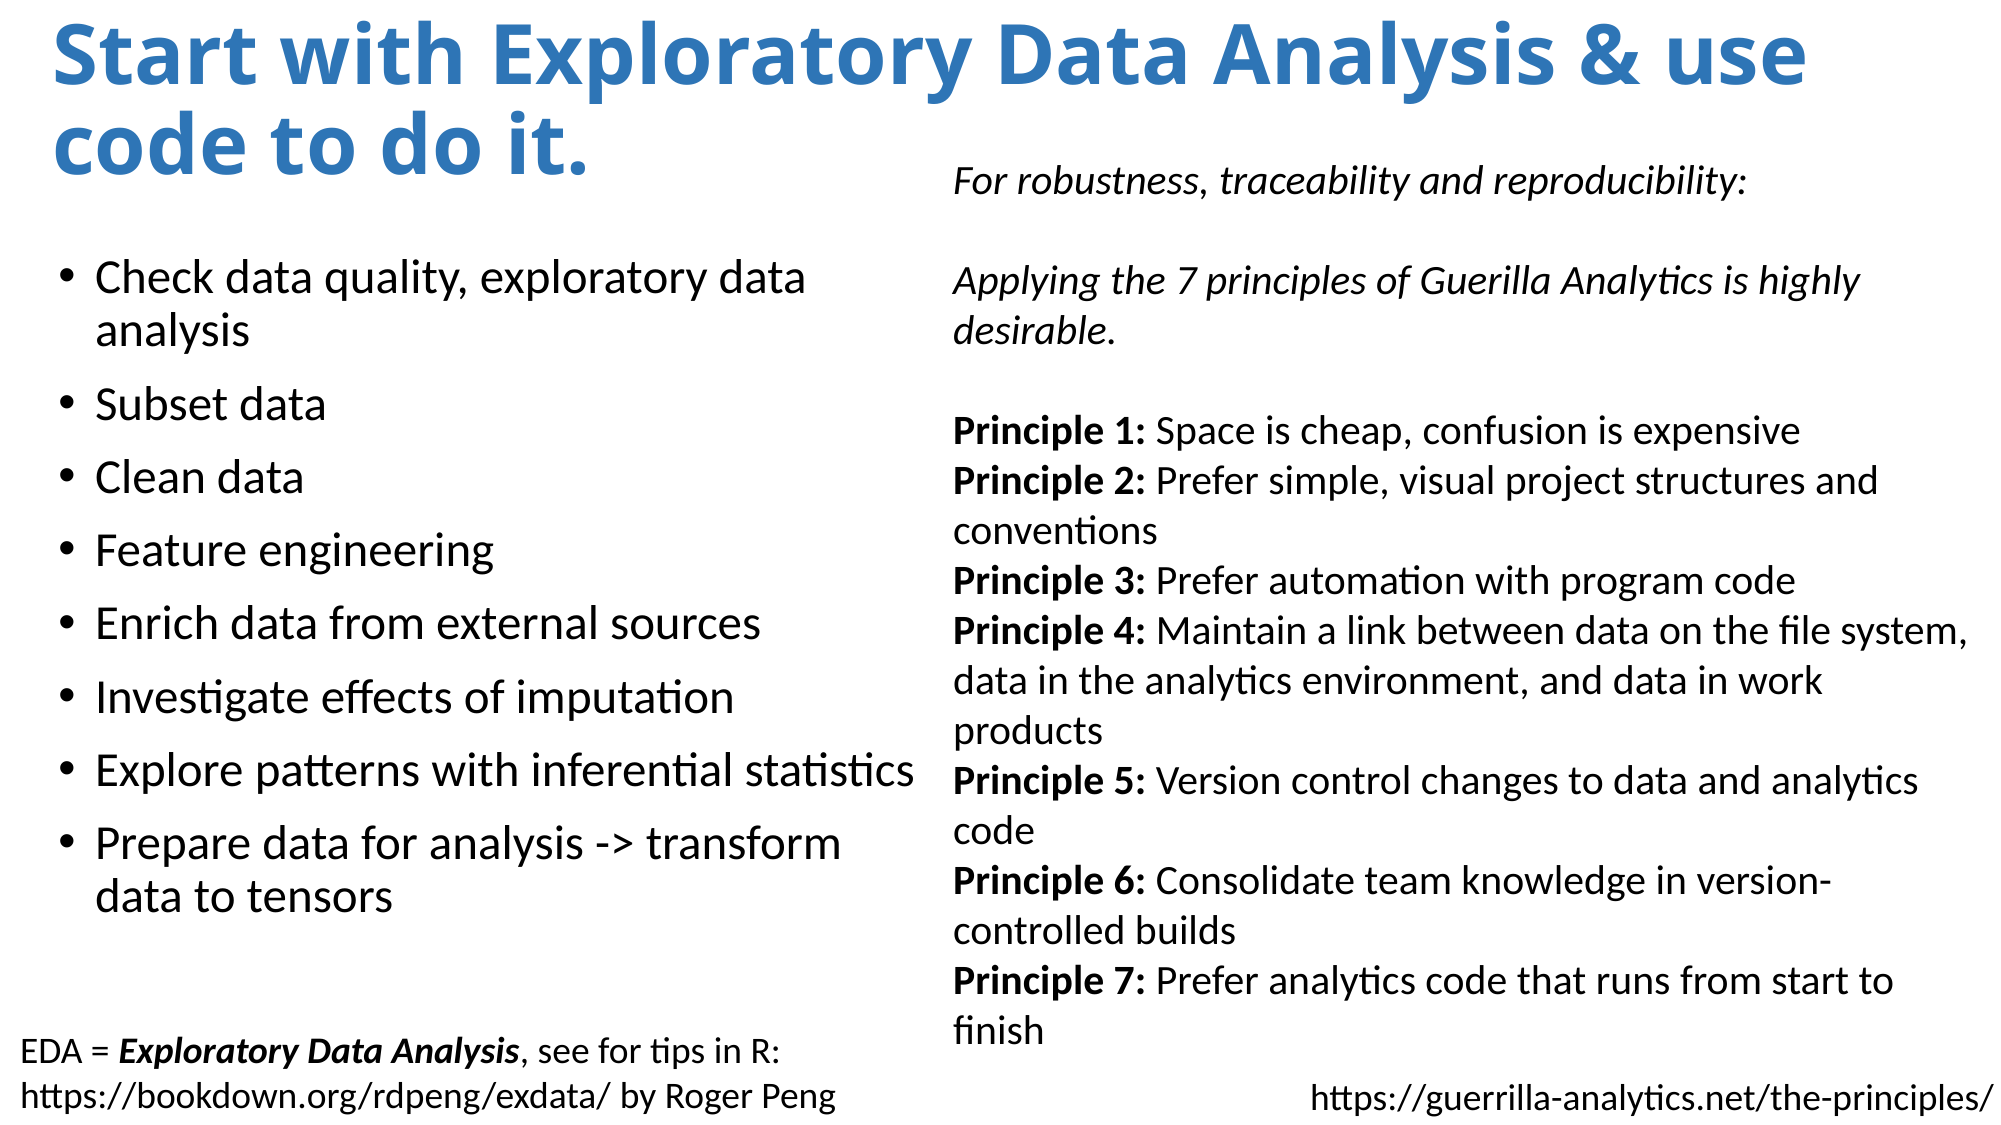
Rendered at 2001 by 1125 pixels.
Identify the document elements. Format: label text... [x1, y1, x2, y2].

title Start with Exploratory Data Analysis & use code to do it. [37, 19, 1985, 188]
list Check data quality, exploratory data analysis Subset data Clean data Feature engineering Enrich data from external sources Investigate effects of imputation Explore patterns with inferential statistics Prepare data for analysis -> transform data to tensors [43, 244, 938, 958]
text_box https://guerrilla-analytics.net/the-principles/ [1295, 1065, 2000, 1125]
text_box For robustness, traceability and reproducibility: Applying the 7 principles of Guerilla Analytics is highly desirable. Principle 1: Space is cheap, confusion is expensive Principle 2: Prefer simple, visual project structures and conventions Principle 3: Prefer automation with program code Principle 4: Maintain a link between data on the file system, data in the analytics environment, and data in work products Principle 5: Version control changes to data and analytics code Principle 6: Consolidate team knowledge in version-controlled builds Principle 7: Prefer analytics code that runs from start to finish [938, 145, 1985, 1111]
text_box EDA = Exploratory Data Analysis, see for tips in R: https://bookdown.org/rdpeng/exdata/ by Roger Peng [5, 1018, 852, 1124]
